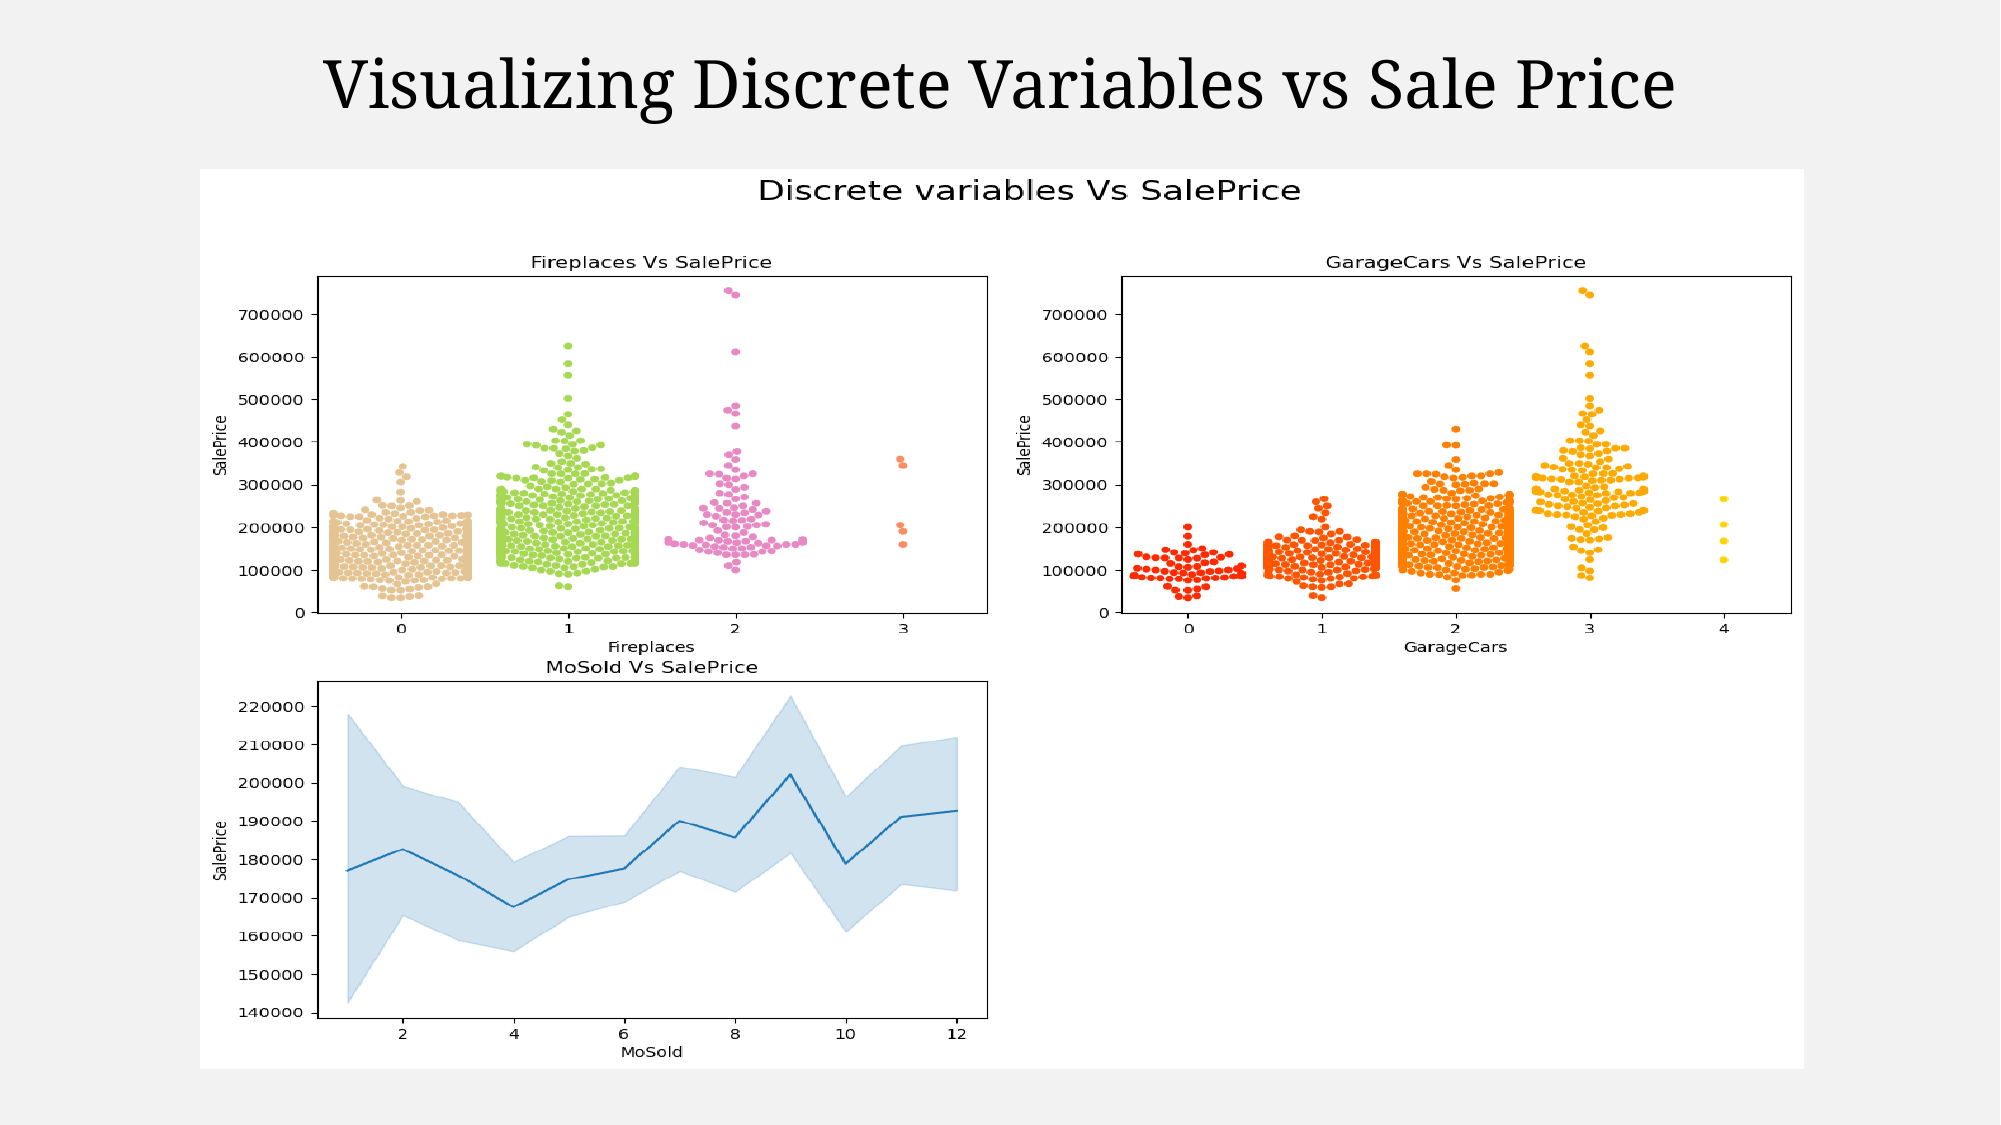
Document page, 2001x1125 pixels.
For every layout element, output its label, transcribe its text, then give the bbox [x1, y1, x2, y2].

text_box Visualizing Discrete Variables vs Sale Price [111, 34, 1890, 130]
picture [199, 169, 1804, 1069]
